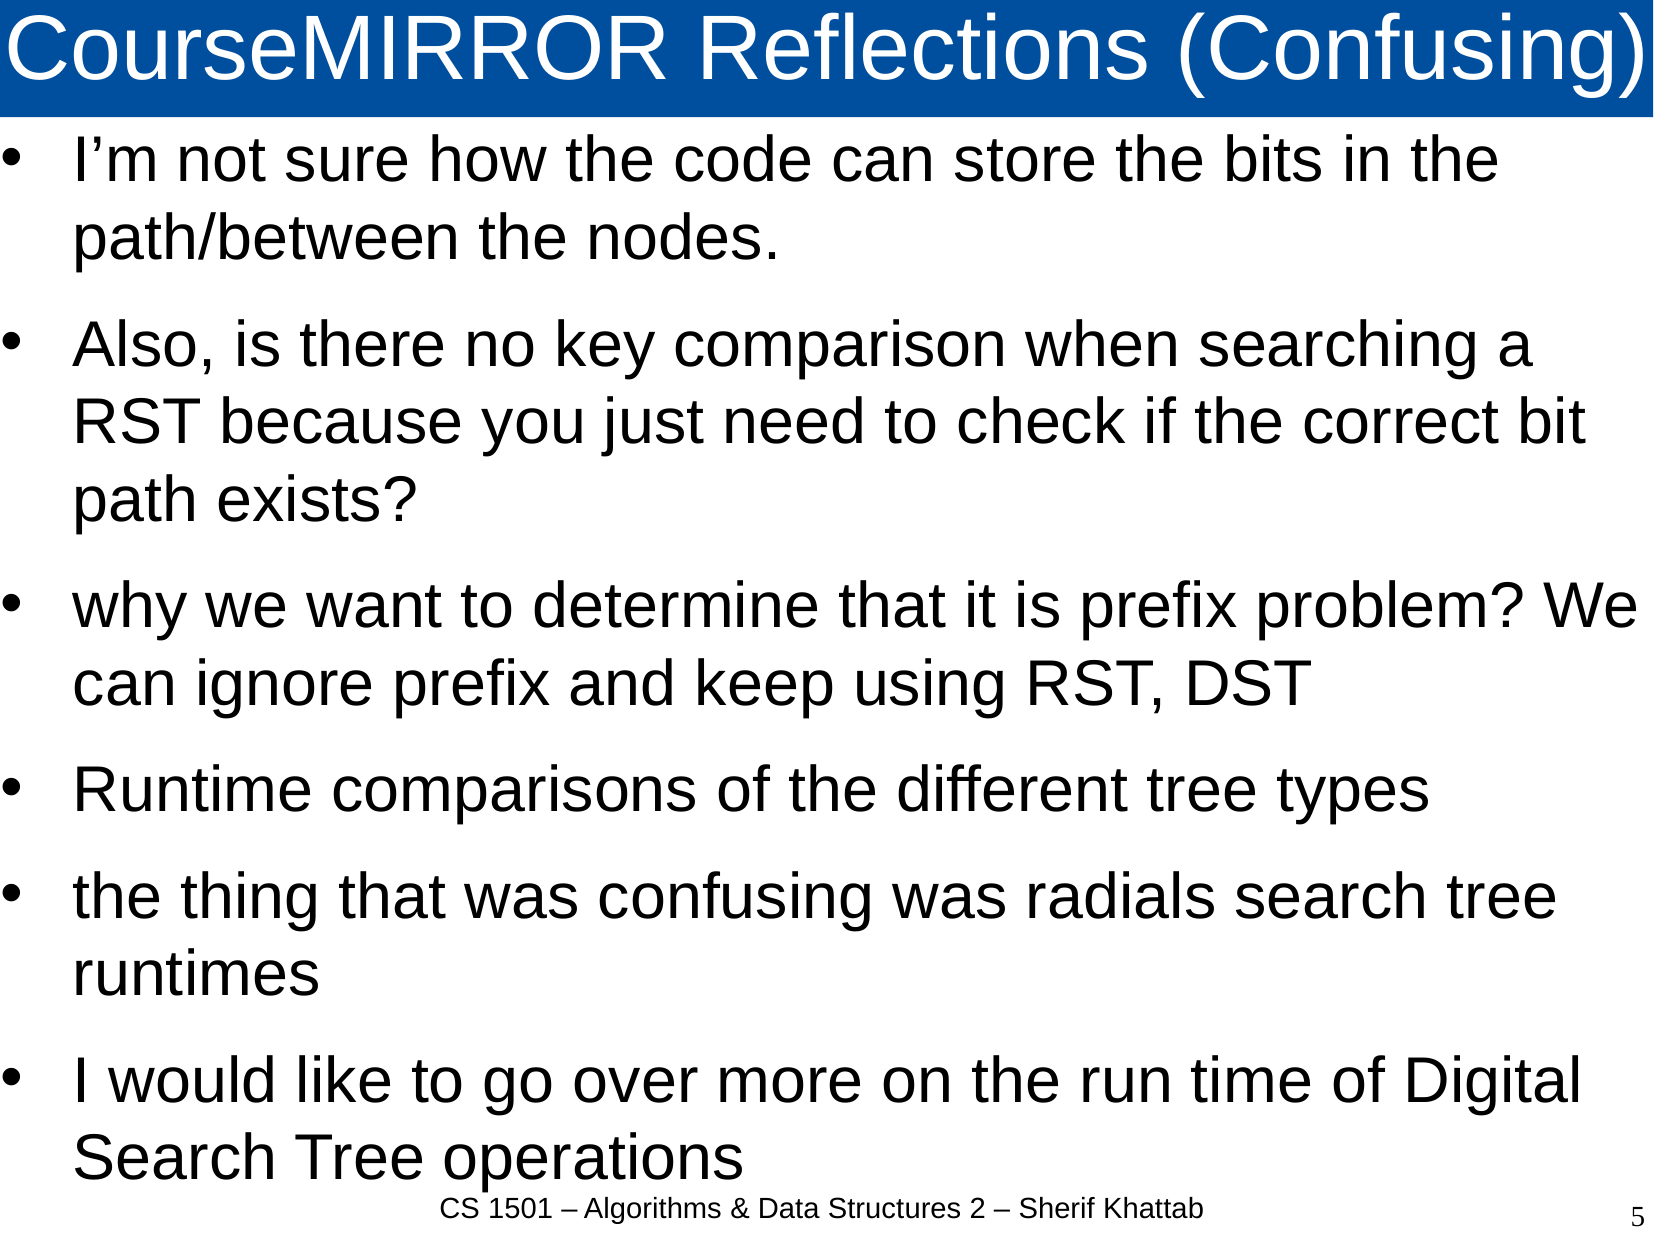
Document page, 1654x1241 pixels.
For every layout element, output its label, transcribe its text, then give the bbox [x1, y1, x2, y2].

footer CS 1501 – Algorithms & Data Structures 2 – Sherif Khattab [407, 1191, 1238, 1241]
title CourseMIRROR Reflections (Confusing) [0, 0, 1654, 117]
list I’m not sure how the code can store the bits in the path/between the nodes. Also, is there no key comparison when searching a RST because you just need to check if the correct bit path exists? why we want to determine that it is prefix problem? We can ignore prefix and keep using RST, DST Runtime comparisons of the different tree types the thing that was confusing was radials search tree runtimes I would like to go over more on the run time of Digital Search Tree operations [0, 117, 1654, 1195]
slide_number 5 [1265, 1199, 1646, 1241]
